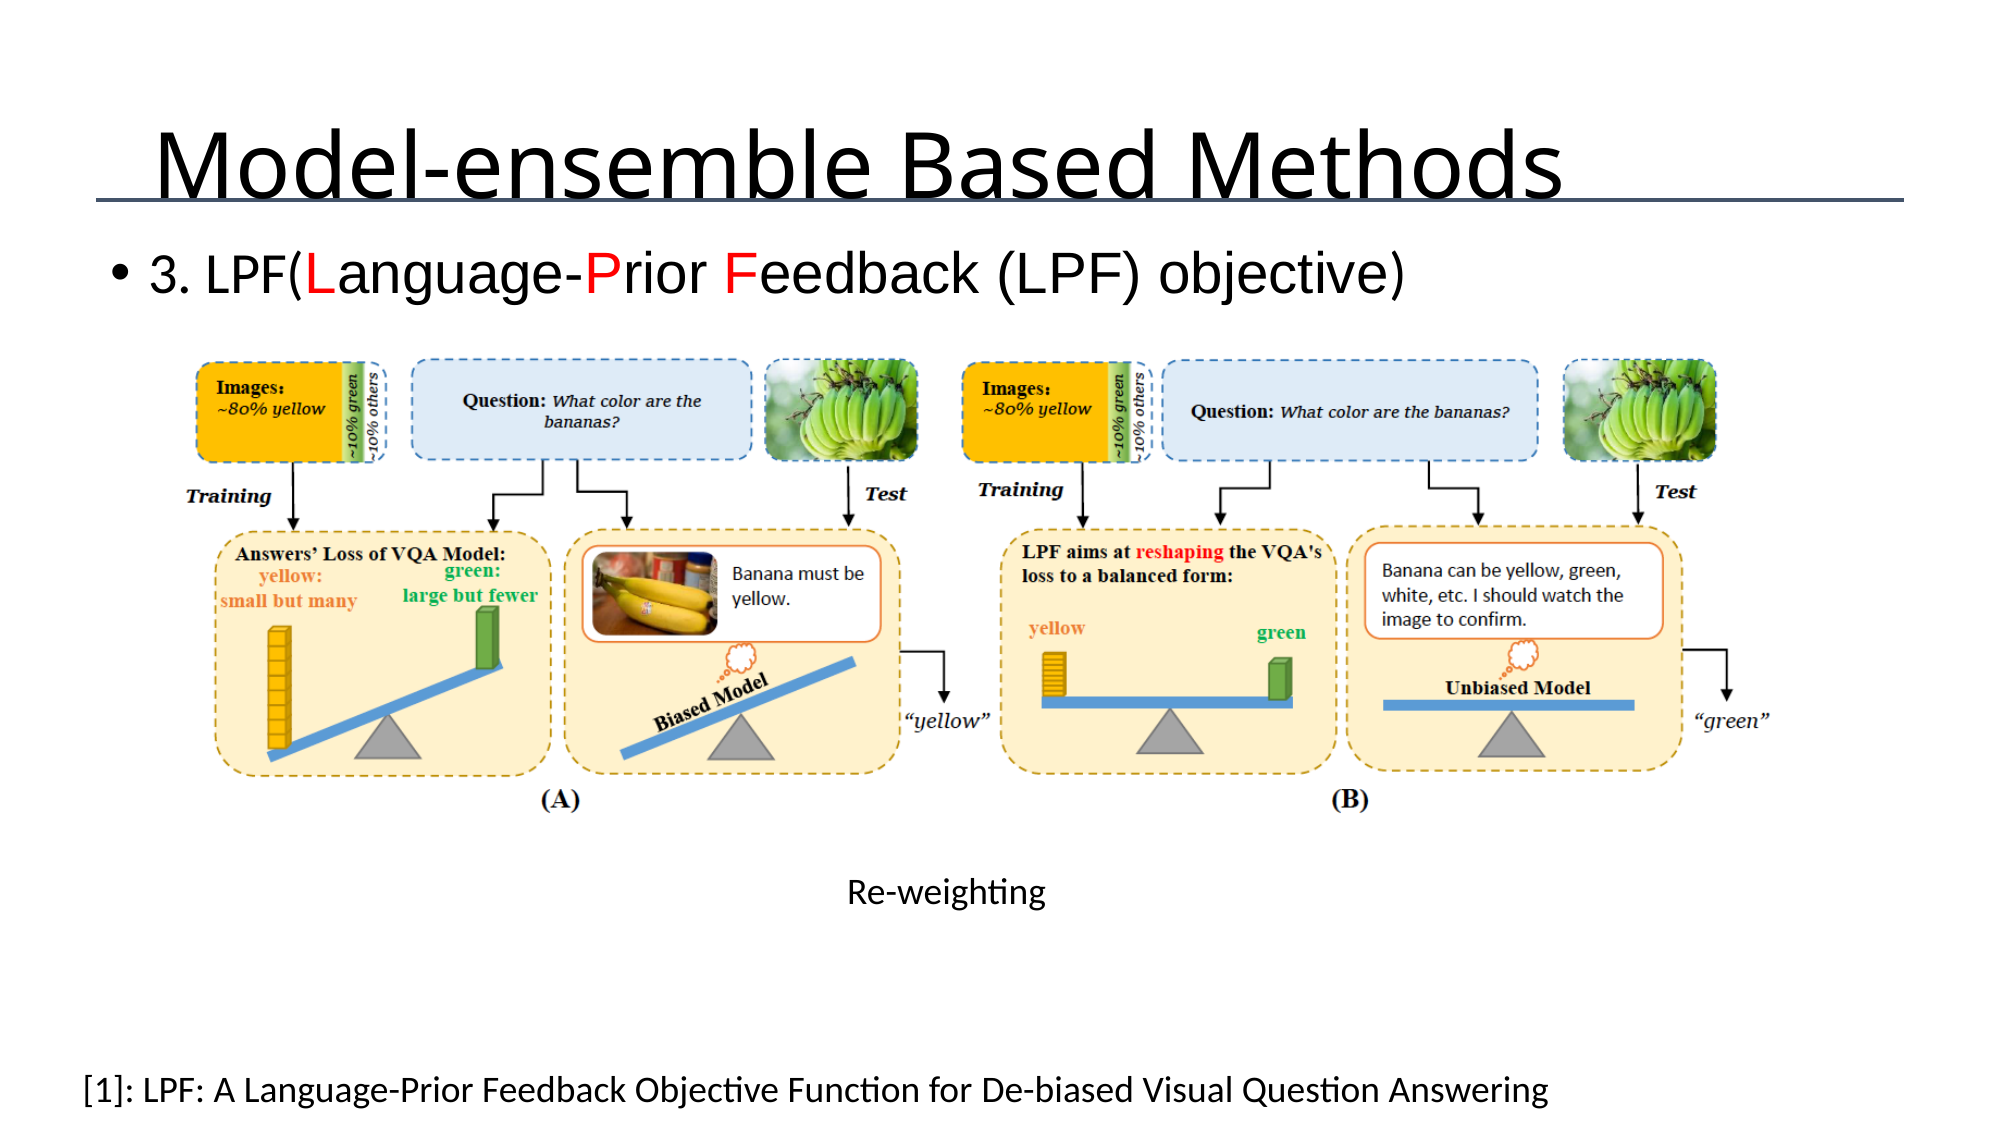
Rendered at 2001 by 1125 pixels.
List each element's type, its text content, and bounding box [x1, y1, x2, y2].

text_box [1]: LPF: A Language-Prior Feedback Objective Function for De-biased Visual Question Answering [67, 1057, 1688, 1117]
title Model-ensemble Based Methods [137, 59, 1863, 235]
list 3. LPF(Language-Prior Feedback (LPF) objective) [95, 235, 1904, 1029]
text_box Re-weighting [832, 859, 1062, 919]
picture [143, 310, 1788, 837]
